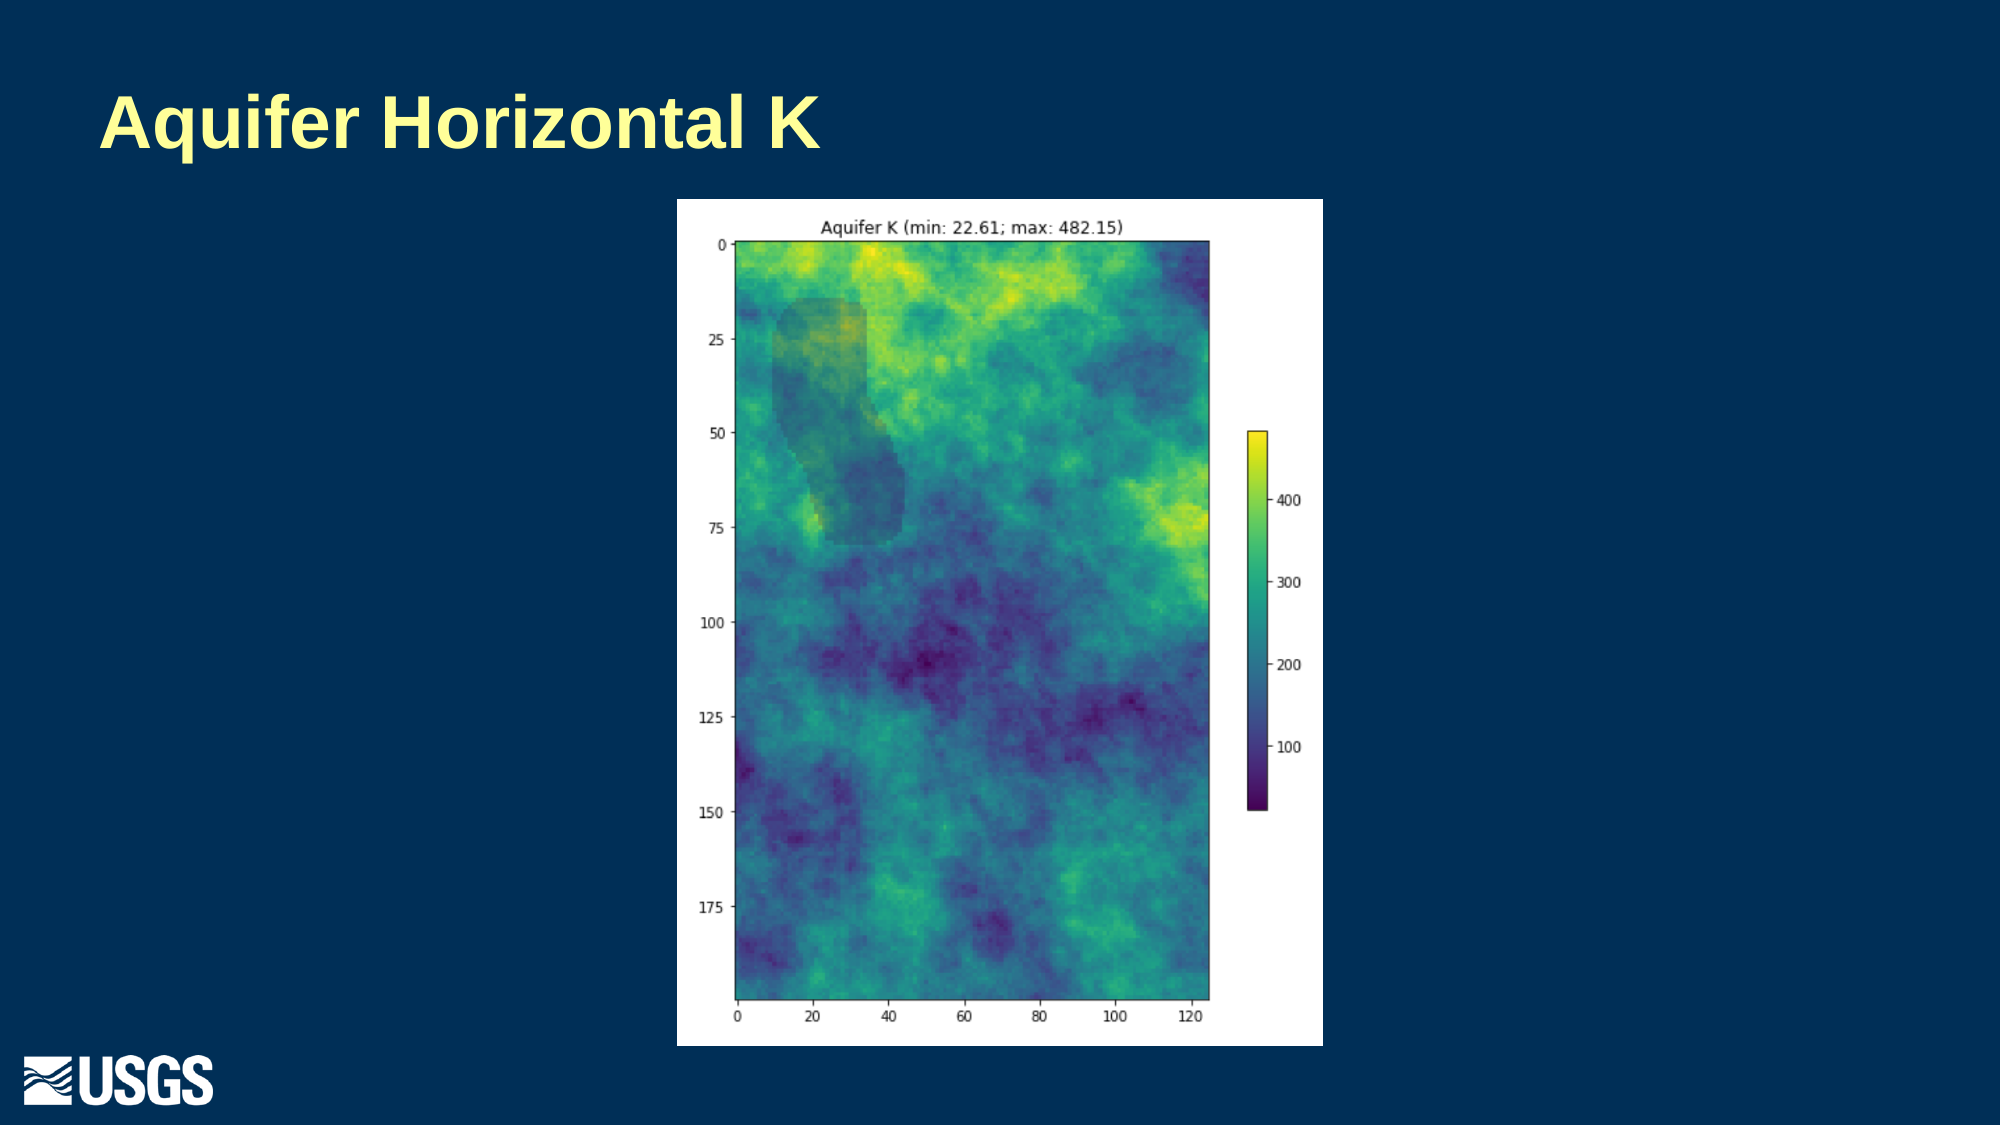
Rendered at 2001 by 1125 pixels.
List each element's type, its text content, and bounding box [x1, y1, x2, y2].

picture [677, 199, 1323, 1046]
title Aquifer Horizontal K [83, 24, 1900, 213]
